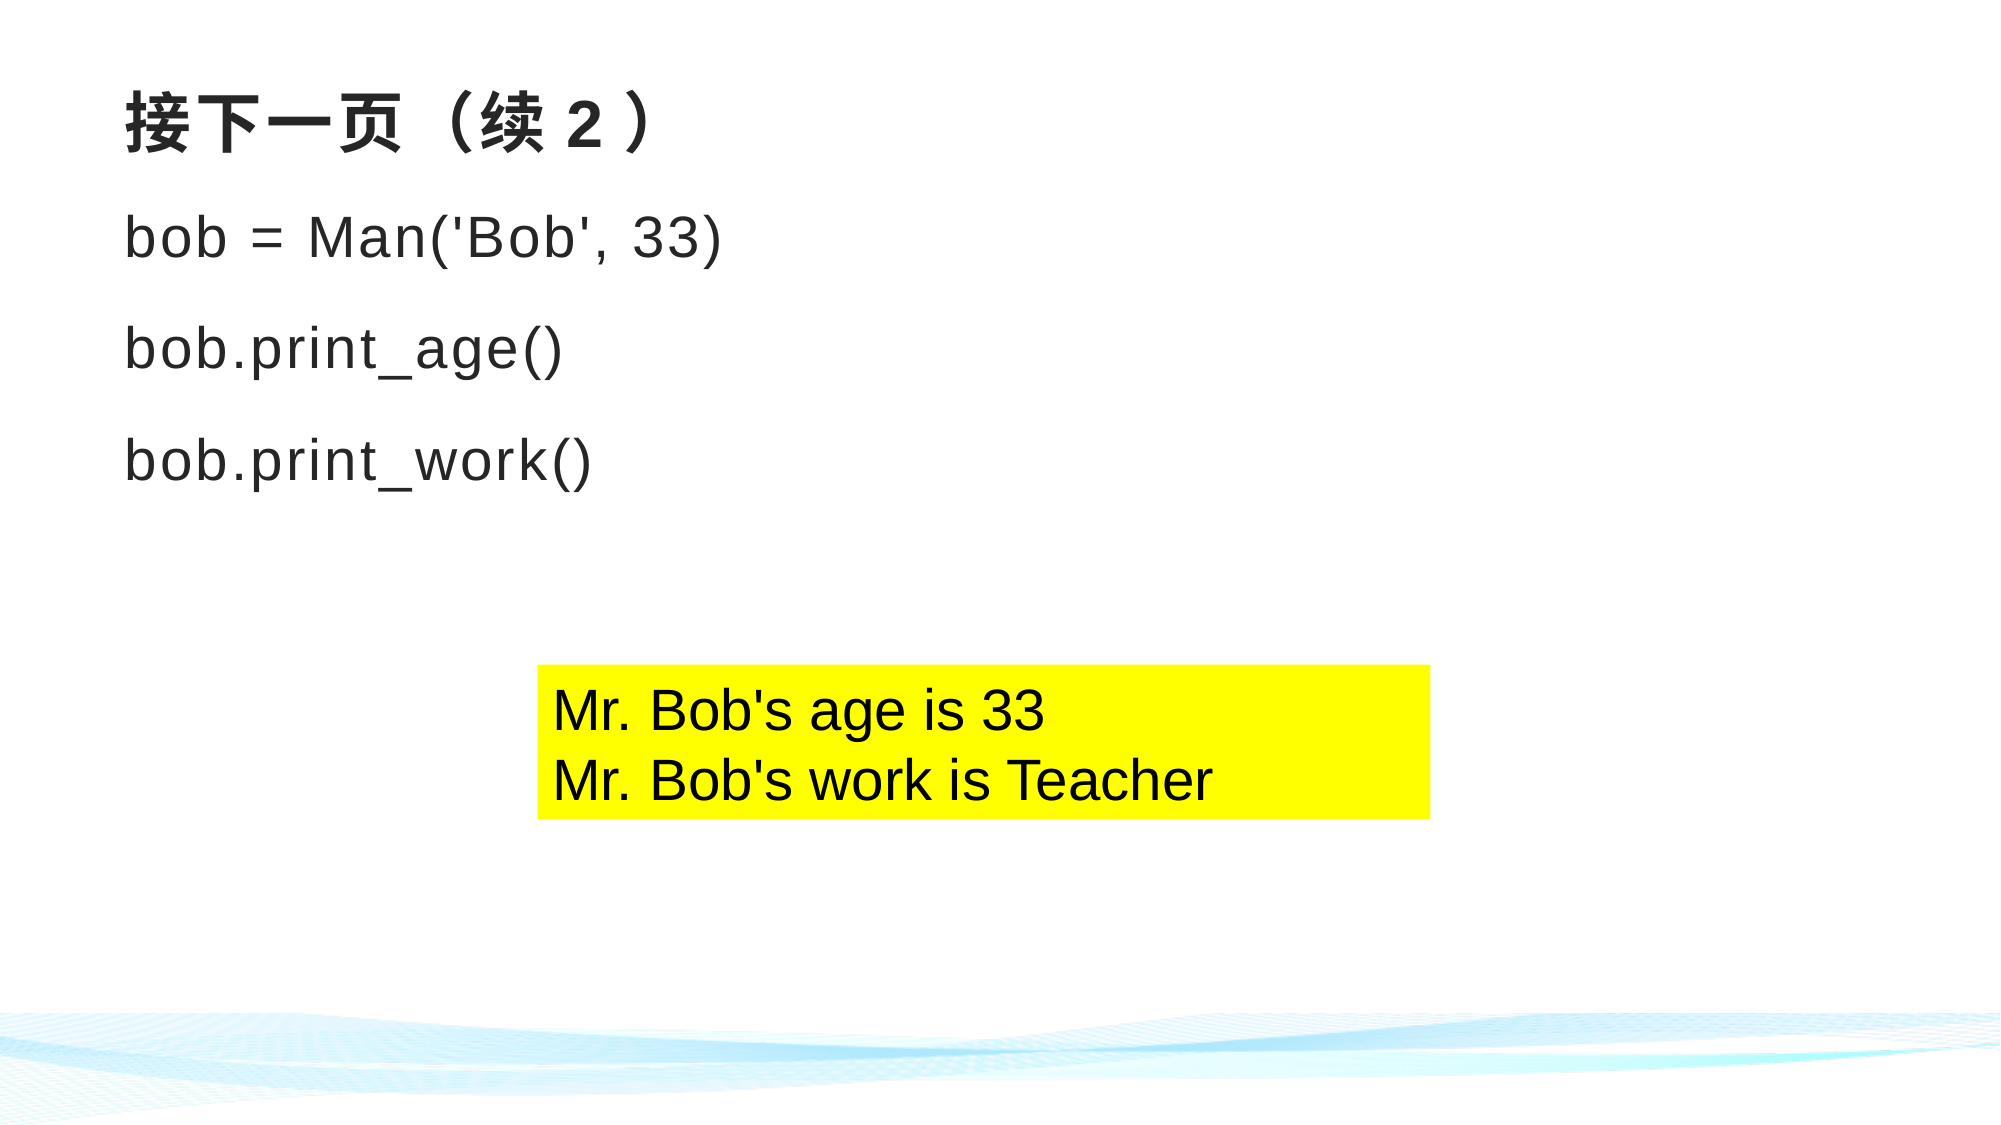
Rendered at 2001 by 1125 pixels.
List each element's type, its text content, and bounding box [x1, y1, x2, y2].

title 接下一页（续2） [109, 72, 1891, 169]
text_box Mr. Bob's age is 33 Mr. Bob's work is Teacher [537, 664, 1431, 820]
list bob = Man('Bob', 33) bob.print_age() bob.print_work() [109, 170, 1891, 1041]
picture [0, 1013, 2000, 1125]
